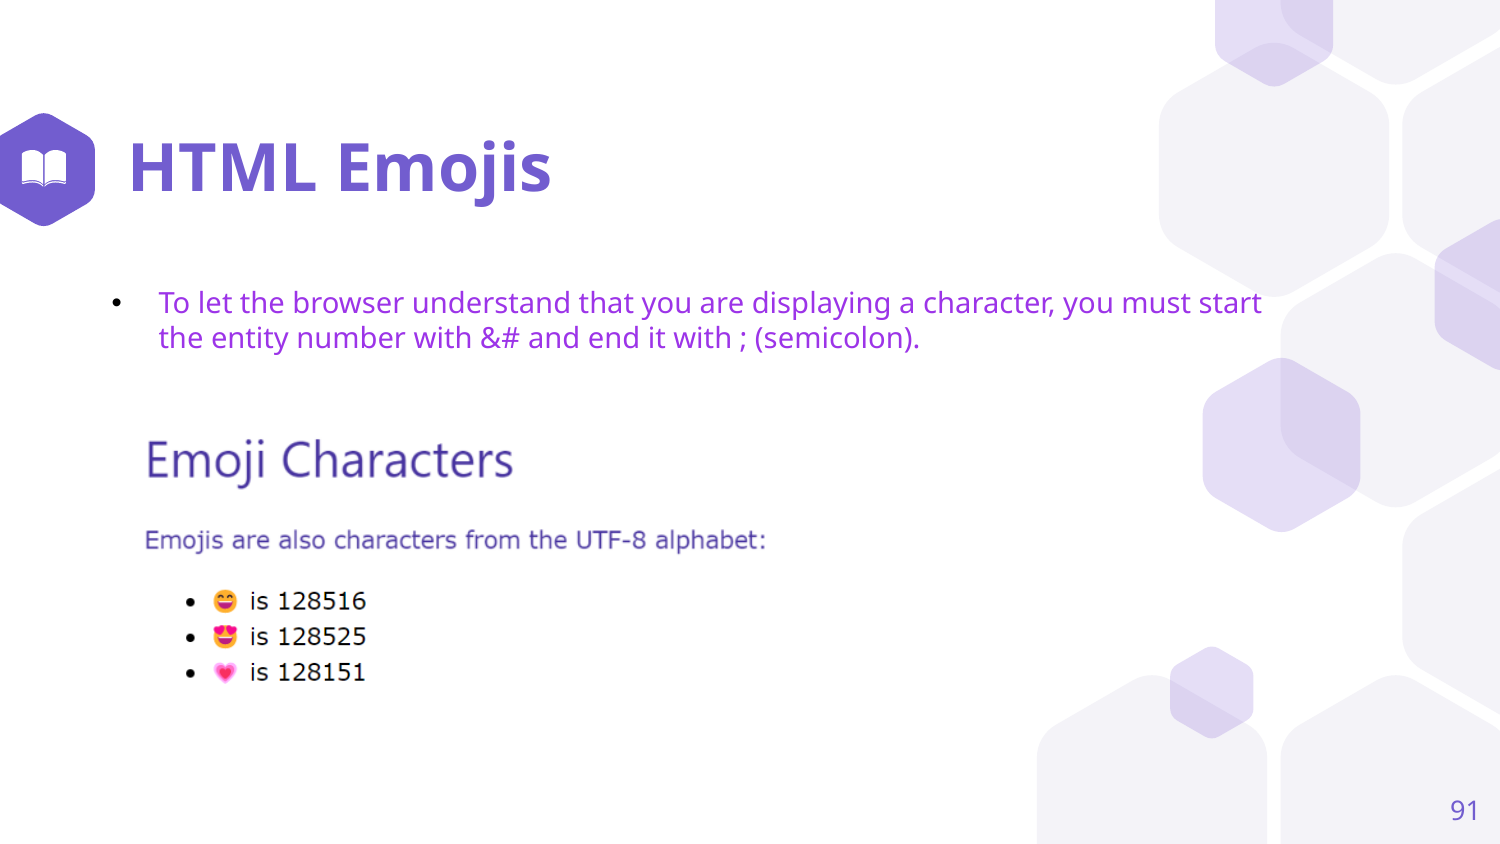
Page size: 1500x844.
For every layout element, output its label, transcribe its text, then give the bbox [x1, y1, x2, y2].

picture [108, 415, 827, 709]
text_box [21, 149, 67, 187]
text_box To let the browser understand that you are displaying a character, you must start the entity number with &# and end it with ; (semicolon). [96, 277, 1283, 362]
slide_number 91 [1391, 779, 1482, 844]
title HTML Emojis [127, 137, 1114, 203]
